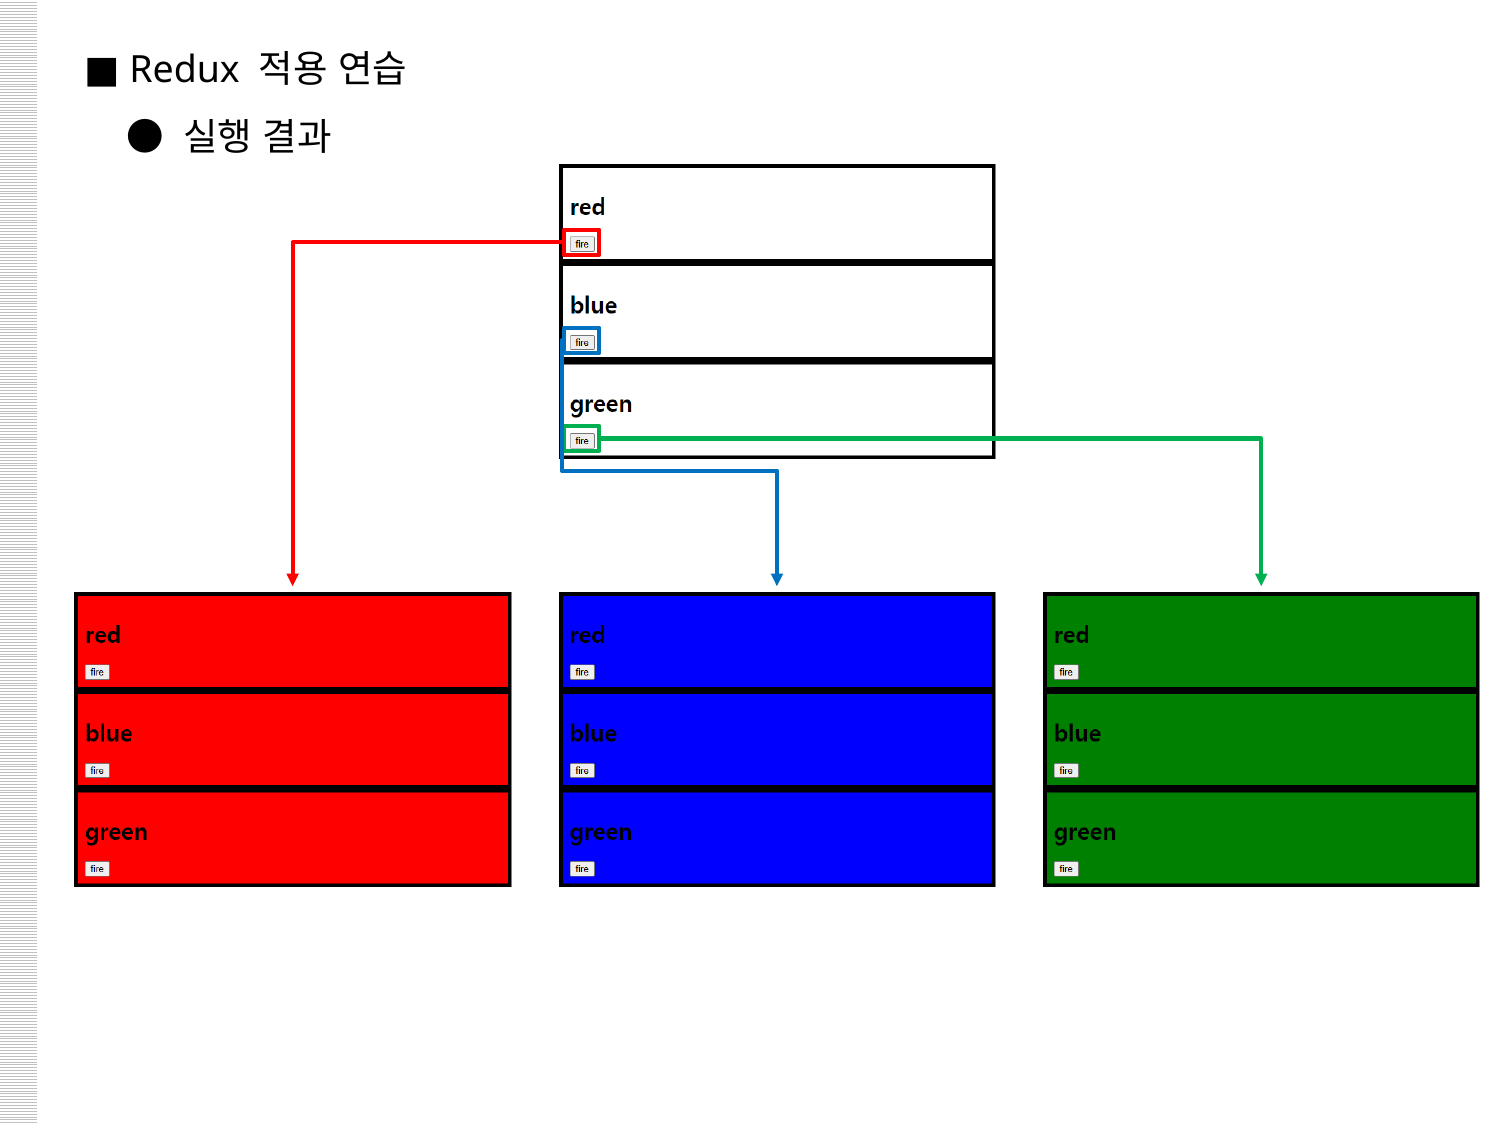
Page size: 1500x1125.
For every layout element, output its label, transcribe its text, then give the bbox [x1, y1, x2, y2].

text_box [292, 242, 565, 587]
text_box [599, 438, 1262, 587]
picture [68, 585, 517, 894]
picture [1037, 585, 1486, 894]
picture [552, 587, 1001, 894]
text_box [563, 340, 778, 587]
text_box ■ Redux 적용 연습 ● 실행 결과 [69, 15, 423, 166]
picture [552, 157, 1001, 438]
